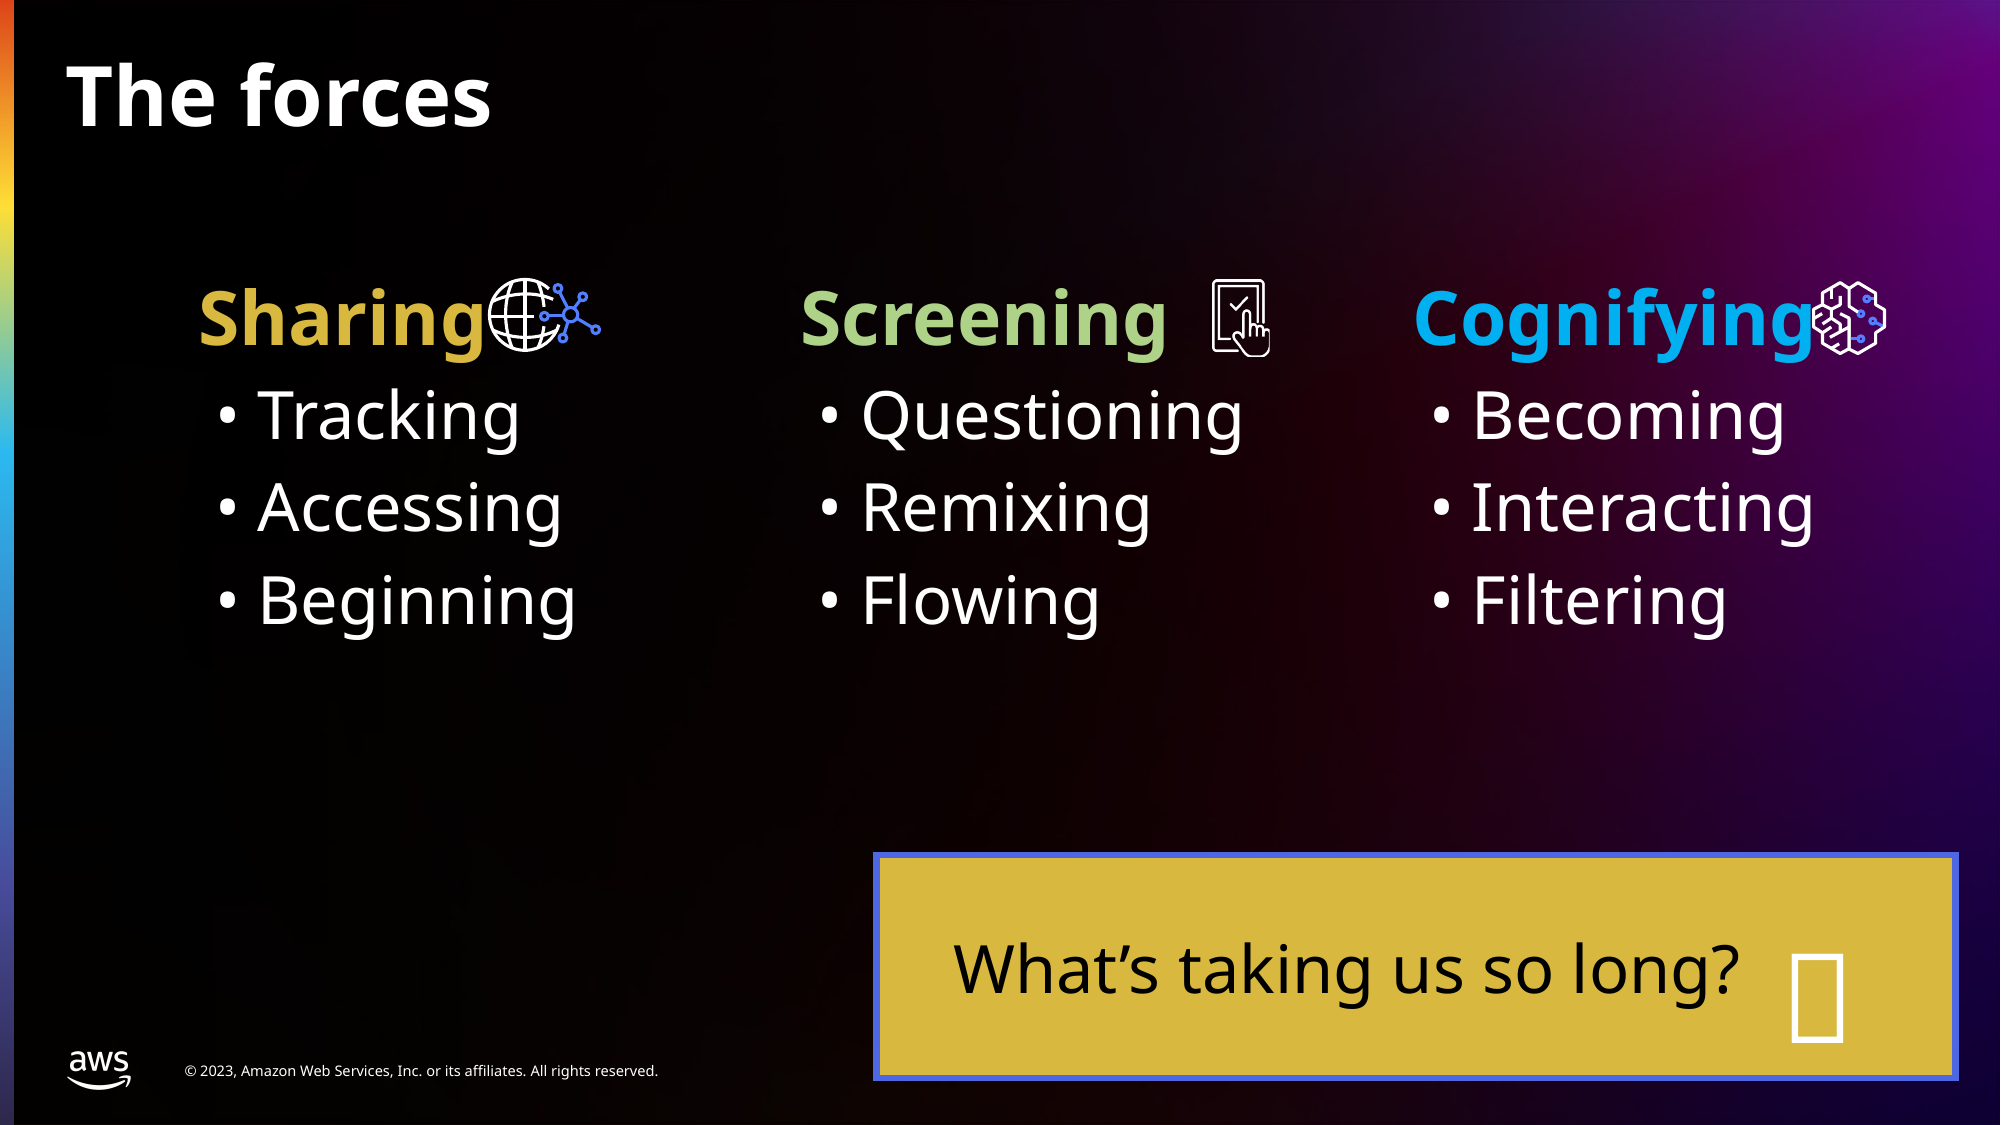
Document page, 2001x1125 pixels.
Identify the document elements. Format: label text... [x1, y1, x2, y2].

text_box Sharing • Tracking • Accessing • Beginning [175, 262, 773, 645]
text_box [876, 854, 1956, 1079]
text_box Screening • Questioning • Remixing • Flowing [785, 262, 1375, 645]
text_box The forces [65, 47, 858, 153]
picture [0, 0, 2000, 1125]
text_box Cognifying • Becoming • Interacting • Filtering [1397, 262, 1987, 645]
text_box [489, 279, 600, 351]
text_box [1813, 282, 1886, 354]
